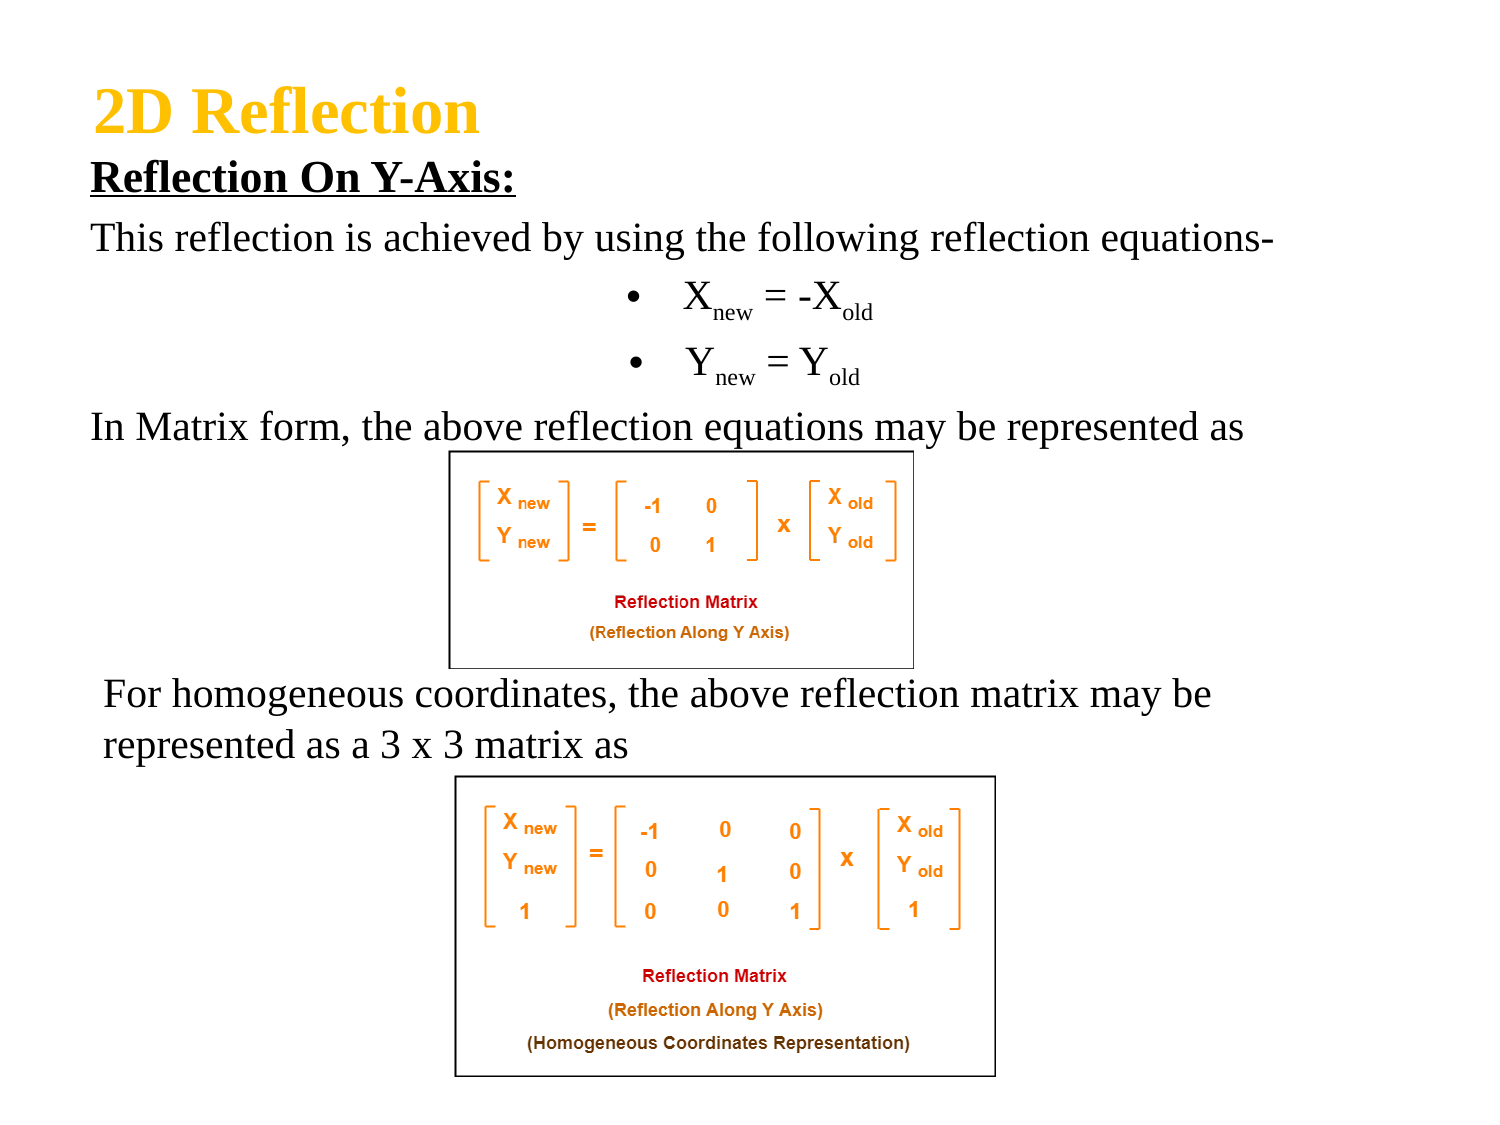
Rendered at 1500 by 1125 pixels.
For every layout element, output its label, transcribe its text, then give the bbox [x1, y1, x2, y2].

list Reflection On Y-Axis: This reflection is achieved by using the following reflection equations- Xnew = -Xold Ynew = Yold In Matrix form, the above reflection equations may be represented as [75, 138, 1425, 882]
text_box For homogeneous coordinates, the above reflection matrix may be represented as a 3 x 3 matrix as [88, 658, 1412, 774]
picture [454, 774, 996, 1077]
picture [448, 449, 914, 669]
text_box 2D Reflection [78, 19, 497, 154]
